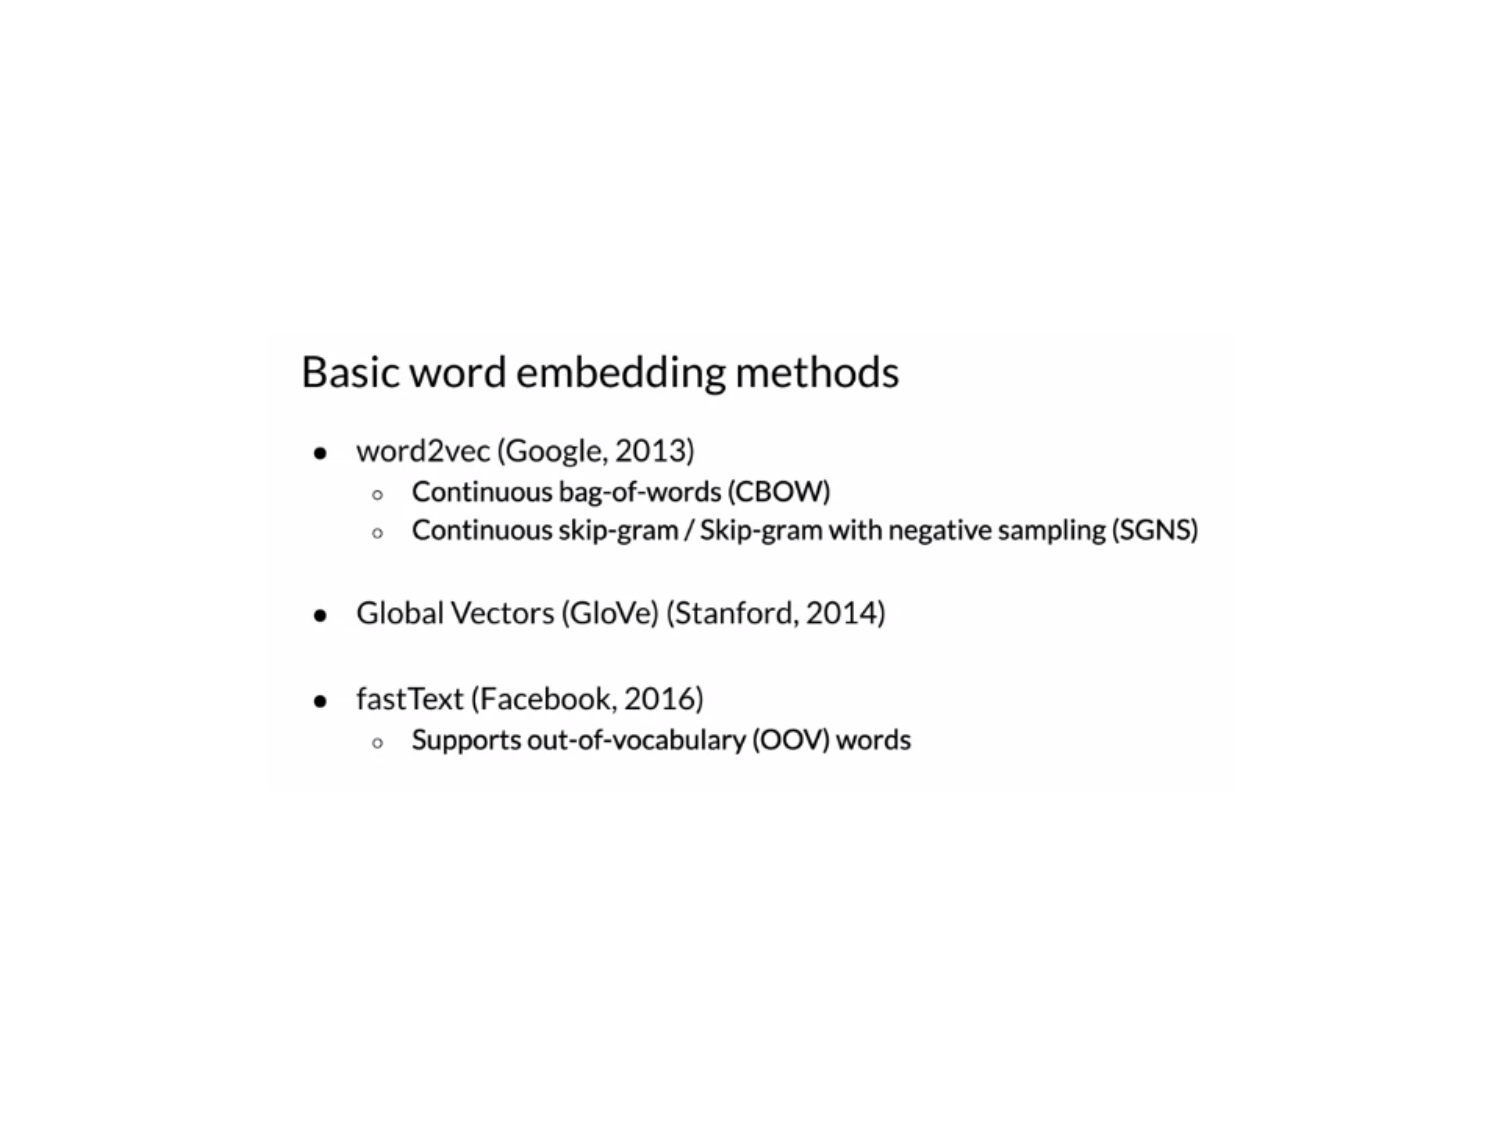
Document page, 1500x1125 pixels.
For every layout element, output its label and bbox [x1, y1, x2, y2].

picture [265, 334, 1234, 791]
